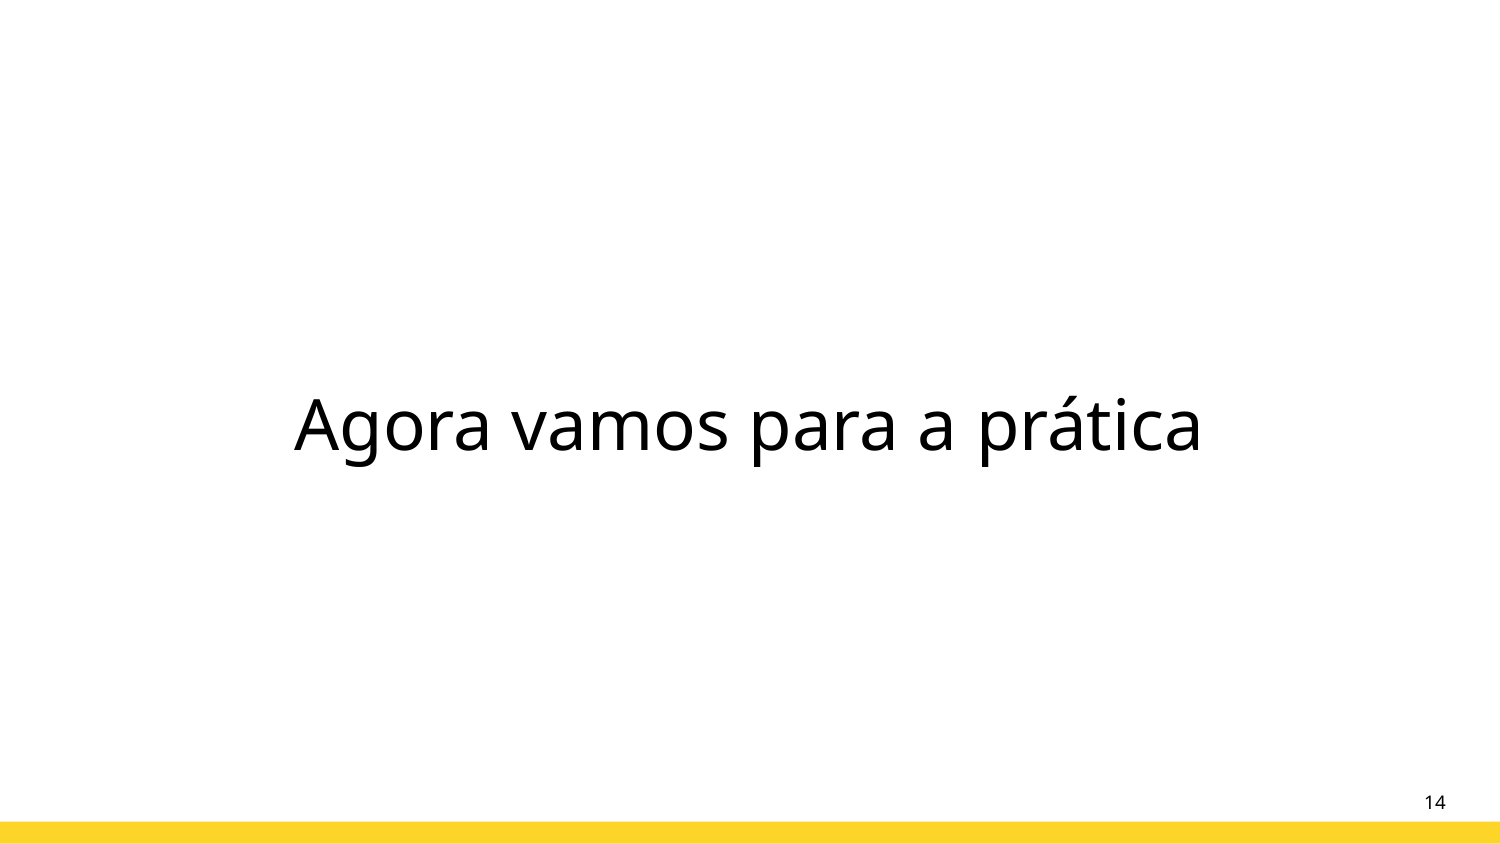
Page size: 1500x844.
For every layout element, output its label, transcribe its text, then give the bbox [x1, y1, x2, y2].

text_box [0, 821, 1500, 844]
text_box Agora vamos para a prática [93, 385, 1407, 458]
slide_number ‹#› [1415, 795, 1451, 822]
